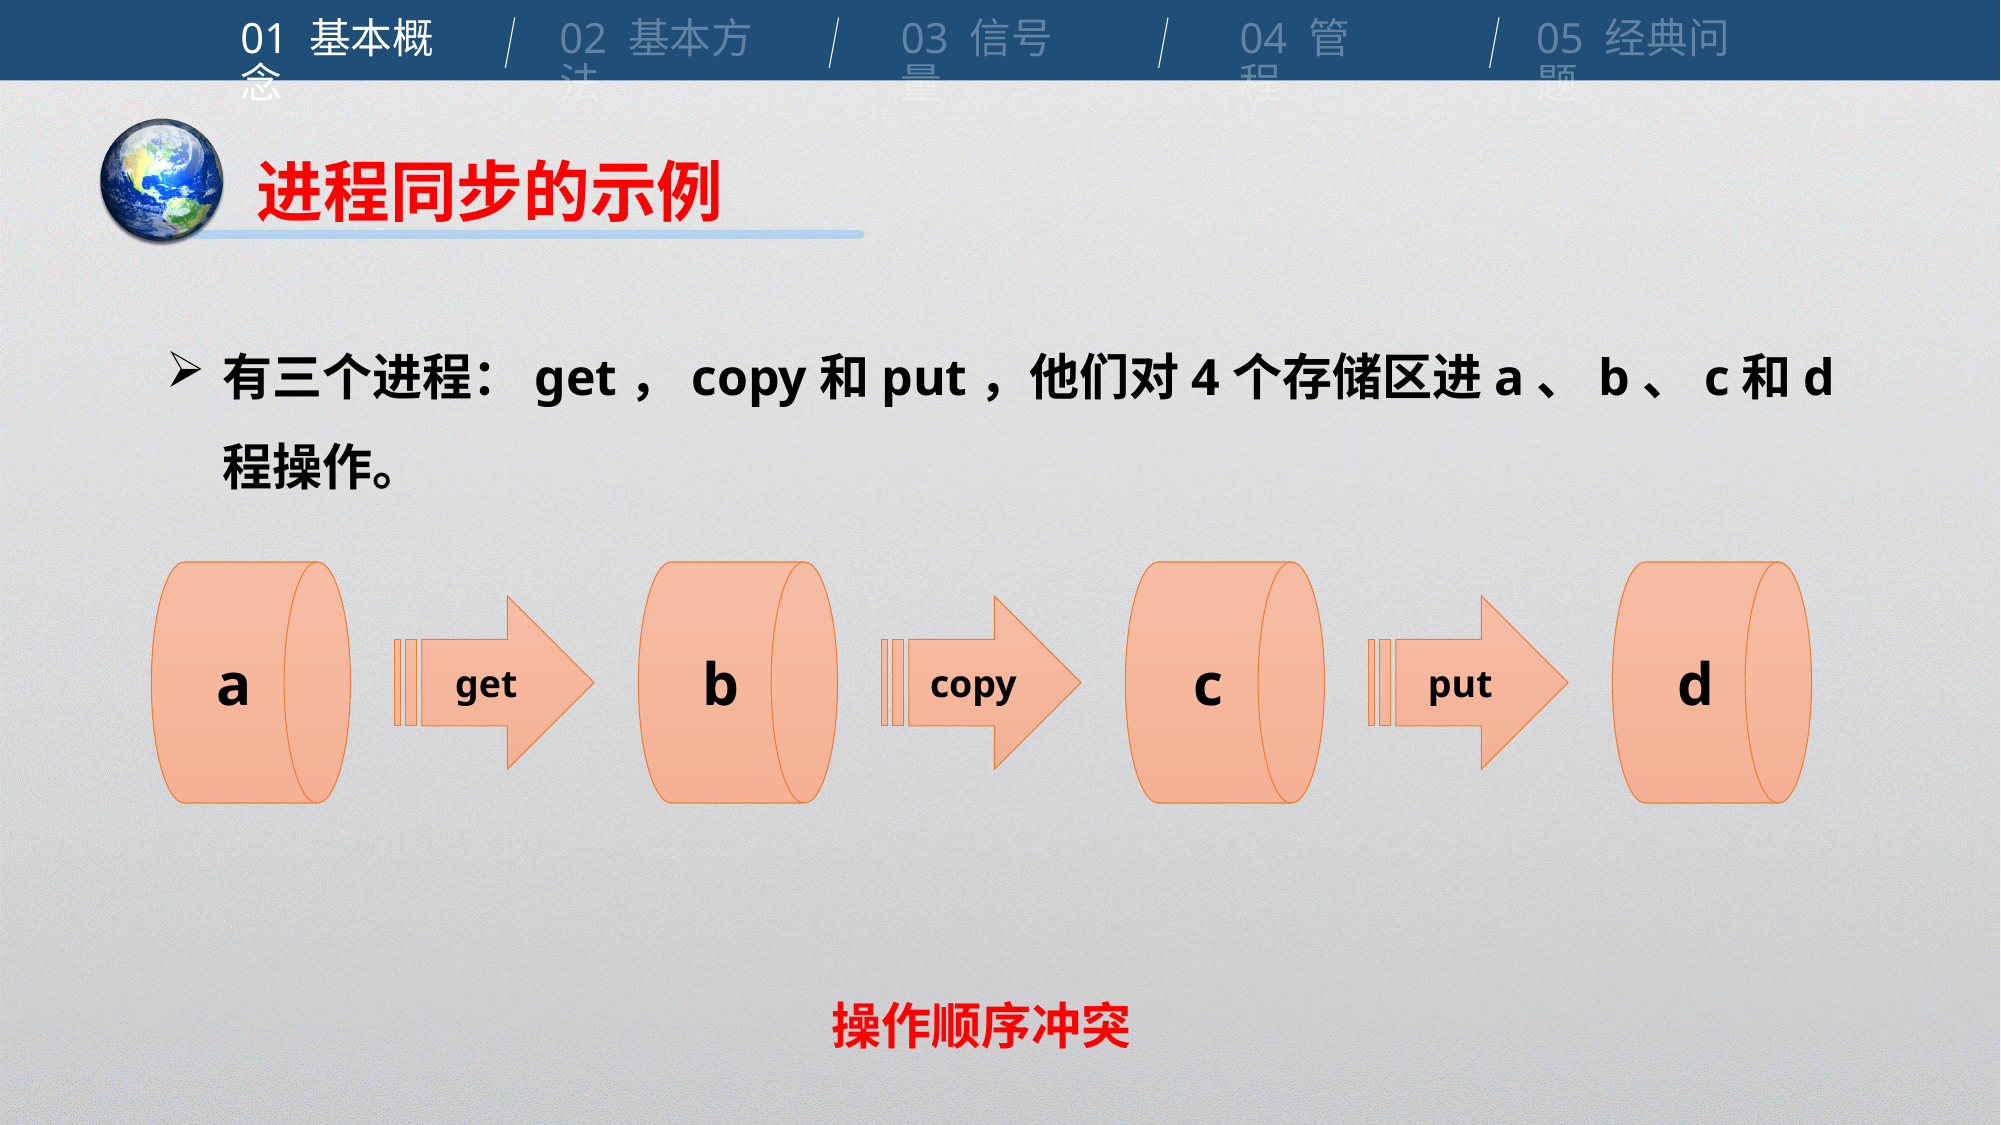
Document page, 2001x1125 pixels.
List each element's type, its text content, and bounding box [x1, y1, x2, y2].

list 04 管程 [1224, 9, 1398, 71]
text_box get [394, 639, 401, 726]
text_box copy [892, 639, 904, 726]
text_box 进程同步的示例 [241, 142, 739, 238]
text_box copy [881, 639, 888, 726]
list 03 信号量 [886, 9, 1101, 71]
text_box c [1124, 561, 1326, 804]
text_box b [637, 561, 839, 804]
text_box 操作顺序冲突 [816, 957, 1147, 1062]
list 01 基本概念 [225, 9, 483, 71]
picture [0, 0, 2001, 1125]
list 05 经典问题 [1521, 10, 1779, 71]
text_box put [1379, 639, 1391, 726]
text_box 有三个进程：get，copy和put，他们对4个存储区进a、b、c和d程操作。 [151, 308, 1876, 504]
text_box a [150, 561, 352, 804]
list 02 基本方法 [544, 9, 802, 71]
text_box put [1395, 594, 1569, 771]
text_box get [405, 639, 417, 726]
text_box put [1368, 639, 1375, 726]
text_box d [1611, 561, 1813, 804]
text_box copy [908, 594, 1082, 771]
text_box get [421, 594, 595, 771]
